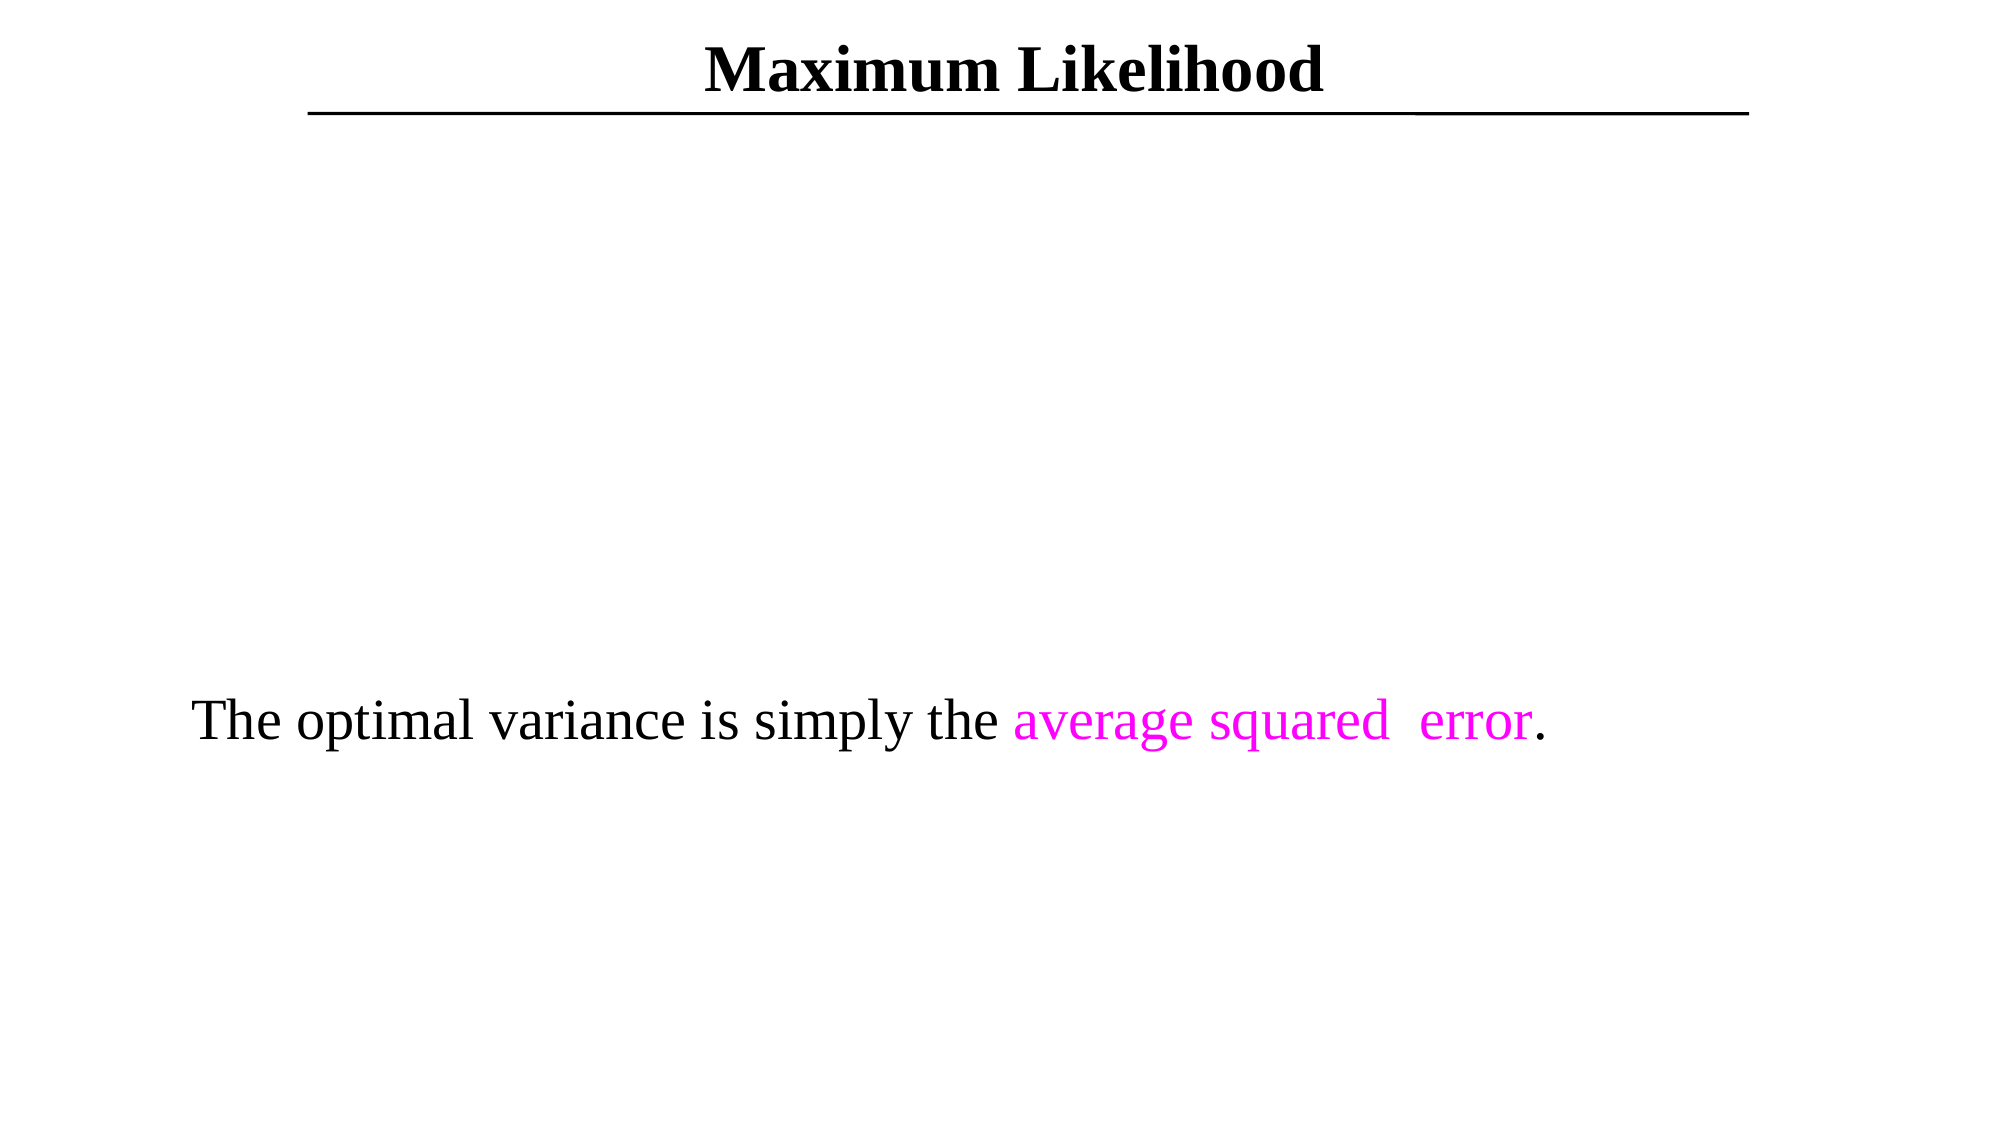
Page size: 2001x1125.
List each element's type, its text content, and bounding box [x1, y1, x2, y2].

text_box Maximum Likelihood [689, 17, 1341, 113]
